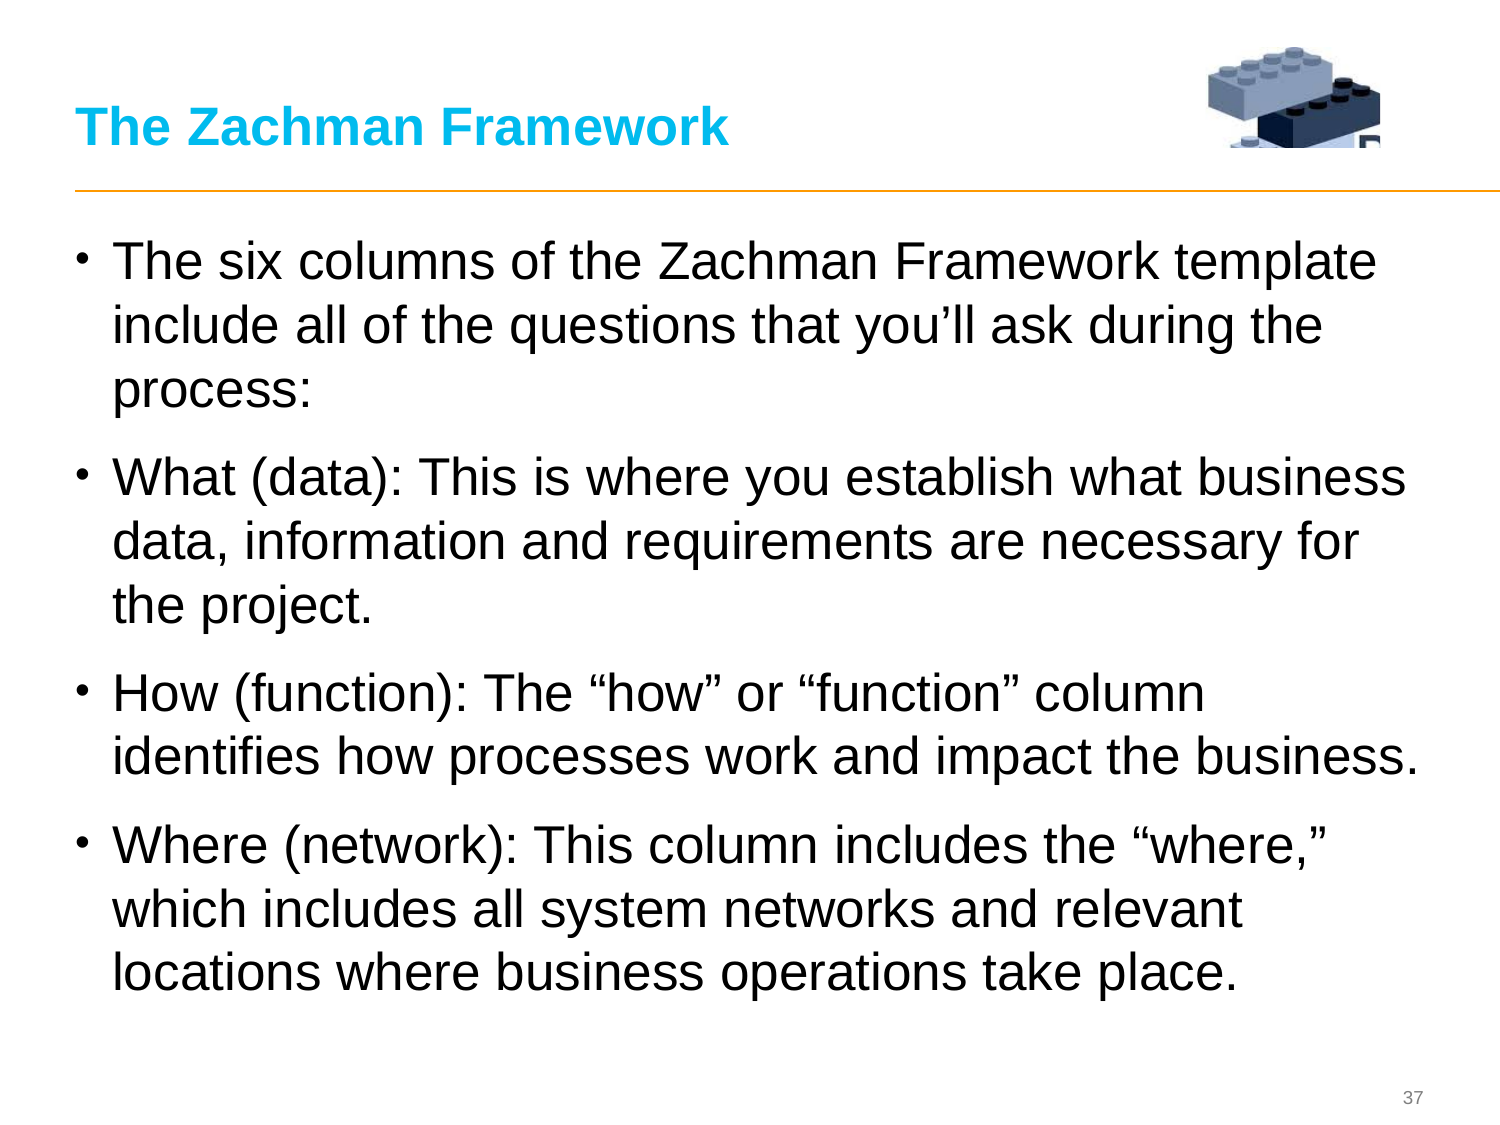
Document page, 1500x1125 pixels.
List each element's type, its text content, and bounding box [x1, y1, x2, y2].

list The six columns of the Zachman Framework template include all of the questions that you’ll ask during the process: What (data): This is where you establish what business data, information and requirements are necessary for the project. How (function): The “how” or “function” column identifies how processes work and impact the business. Where (network): This column includes the “where,” which includes all system networks and relevant locations where business operations take place. [75, 226, 1425, 1018]
title The Zachman Framework [75, 27, 1422, 157]
